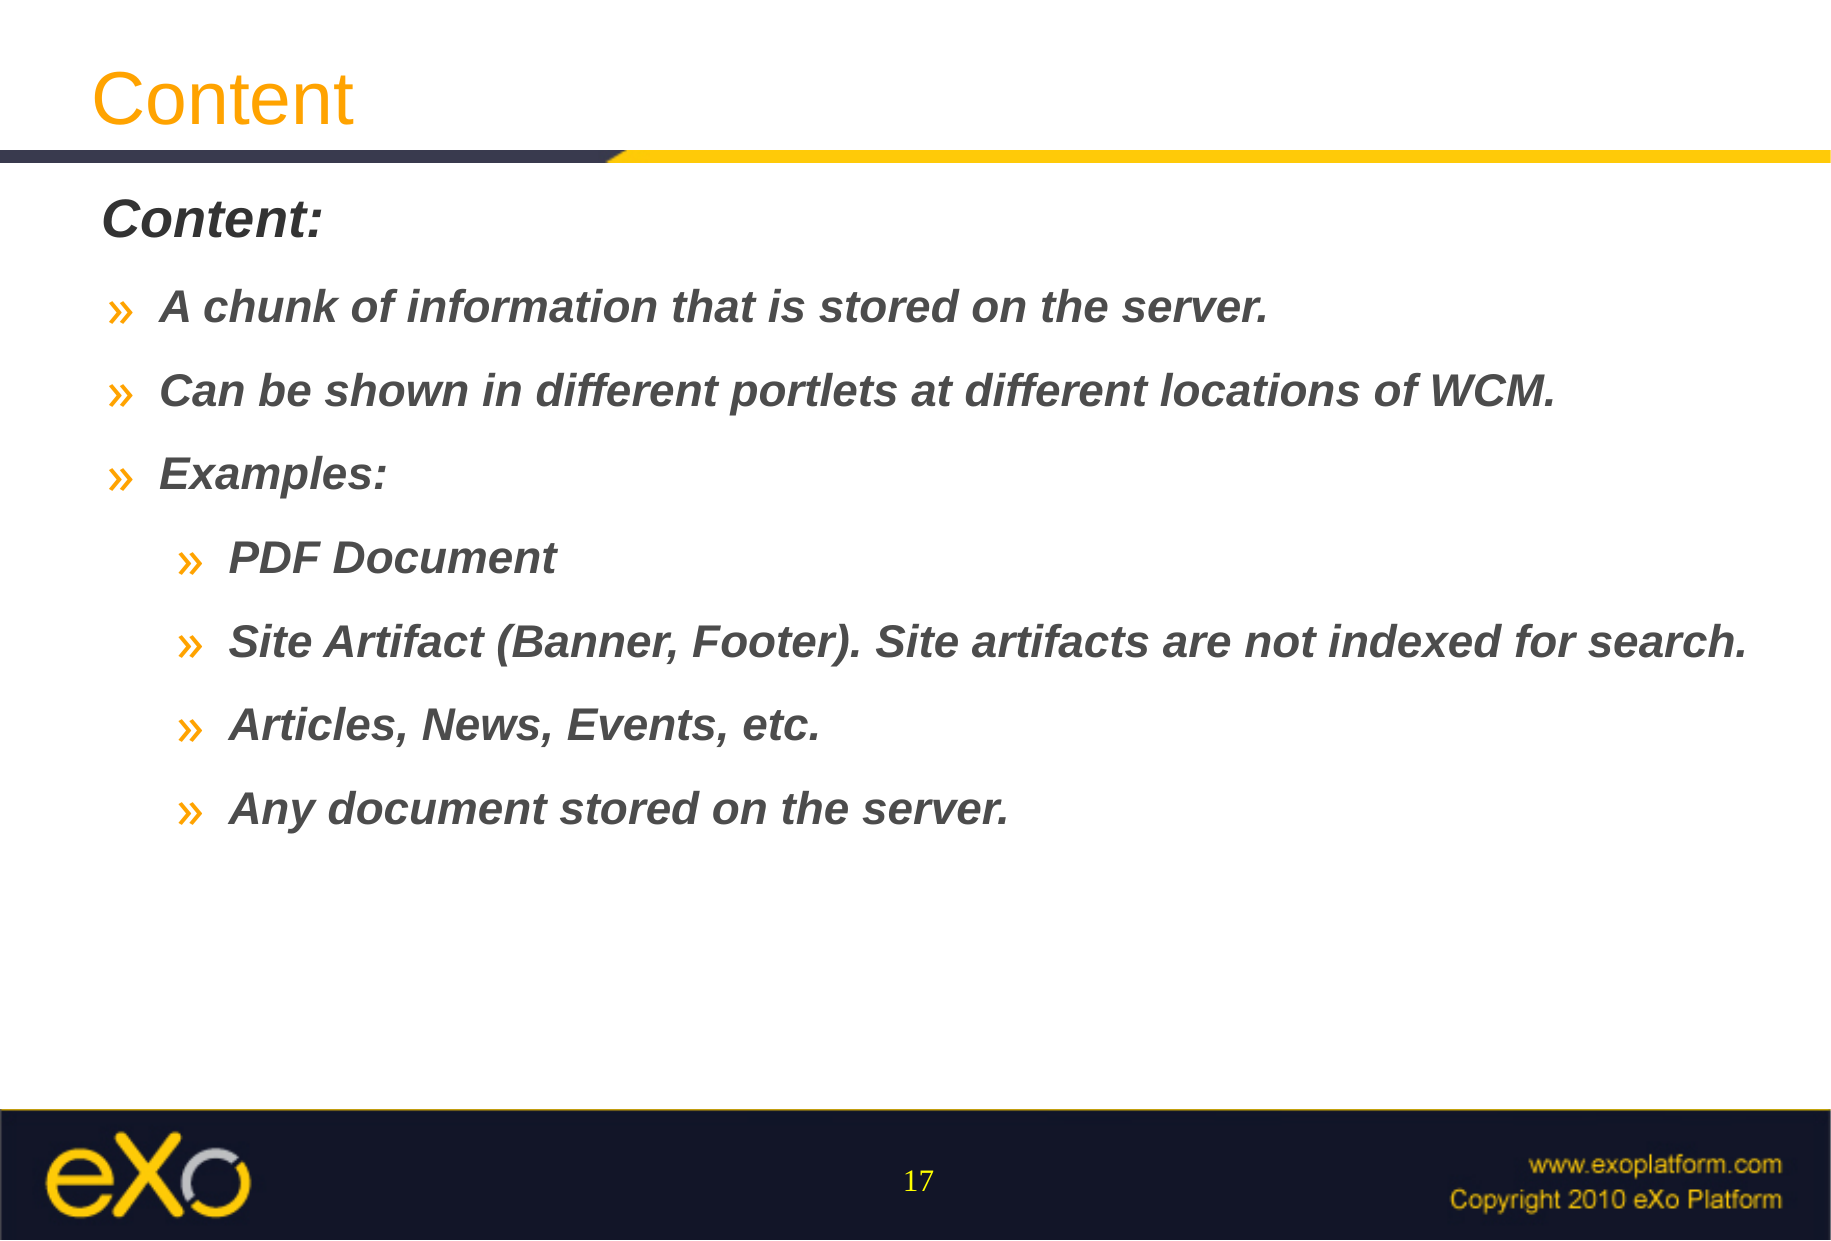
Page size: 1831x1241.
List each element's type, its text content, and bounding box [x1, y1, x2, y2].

text_box Content [91, 49, 1739, 151]
picture [0, 150, 1831, 163]
text_box Content: A chunk of information that is stored on the server. Can be shown in different portlets at different locations of WCM. Examples: PDF Document Site Artifact (Banner, Footer). Site artifacts are not indexed for search. Articles, News, Events, etc. Any document stored on the server. [71, 186, 1767, 1077]
picture [0, 1109, 1831, 1240]
